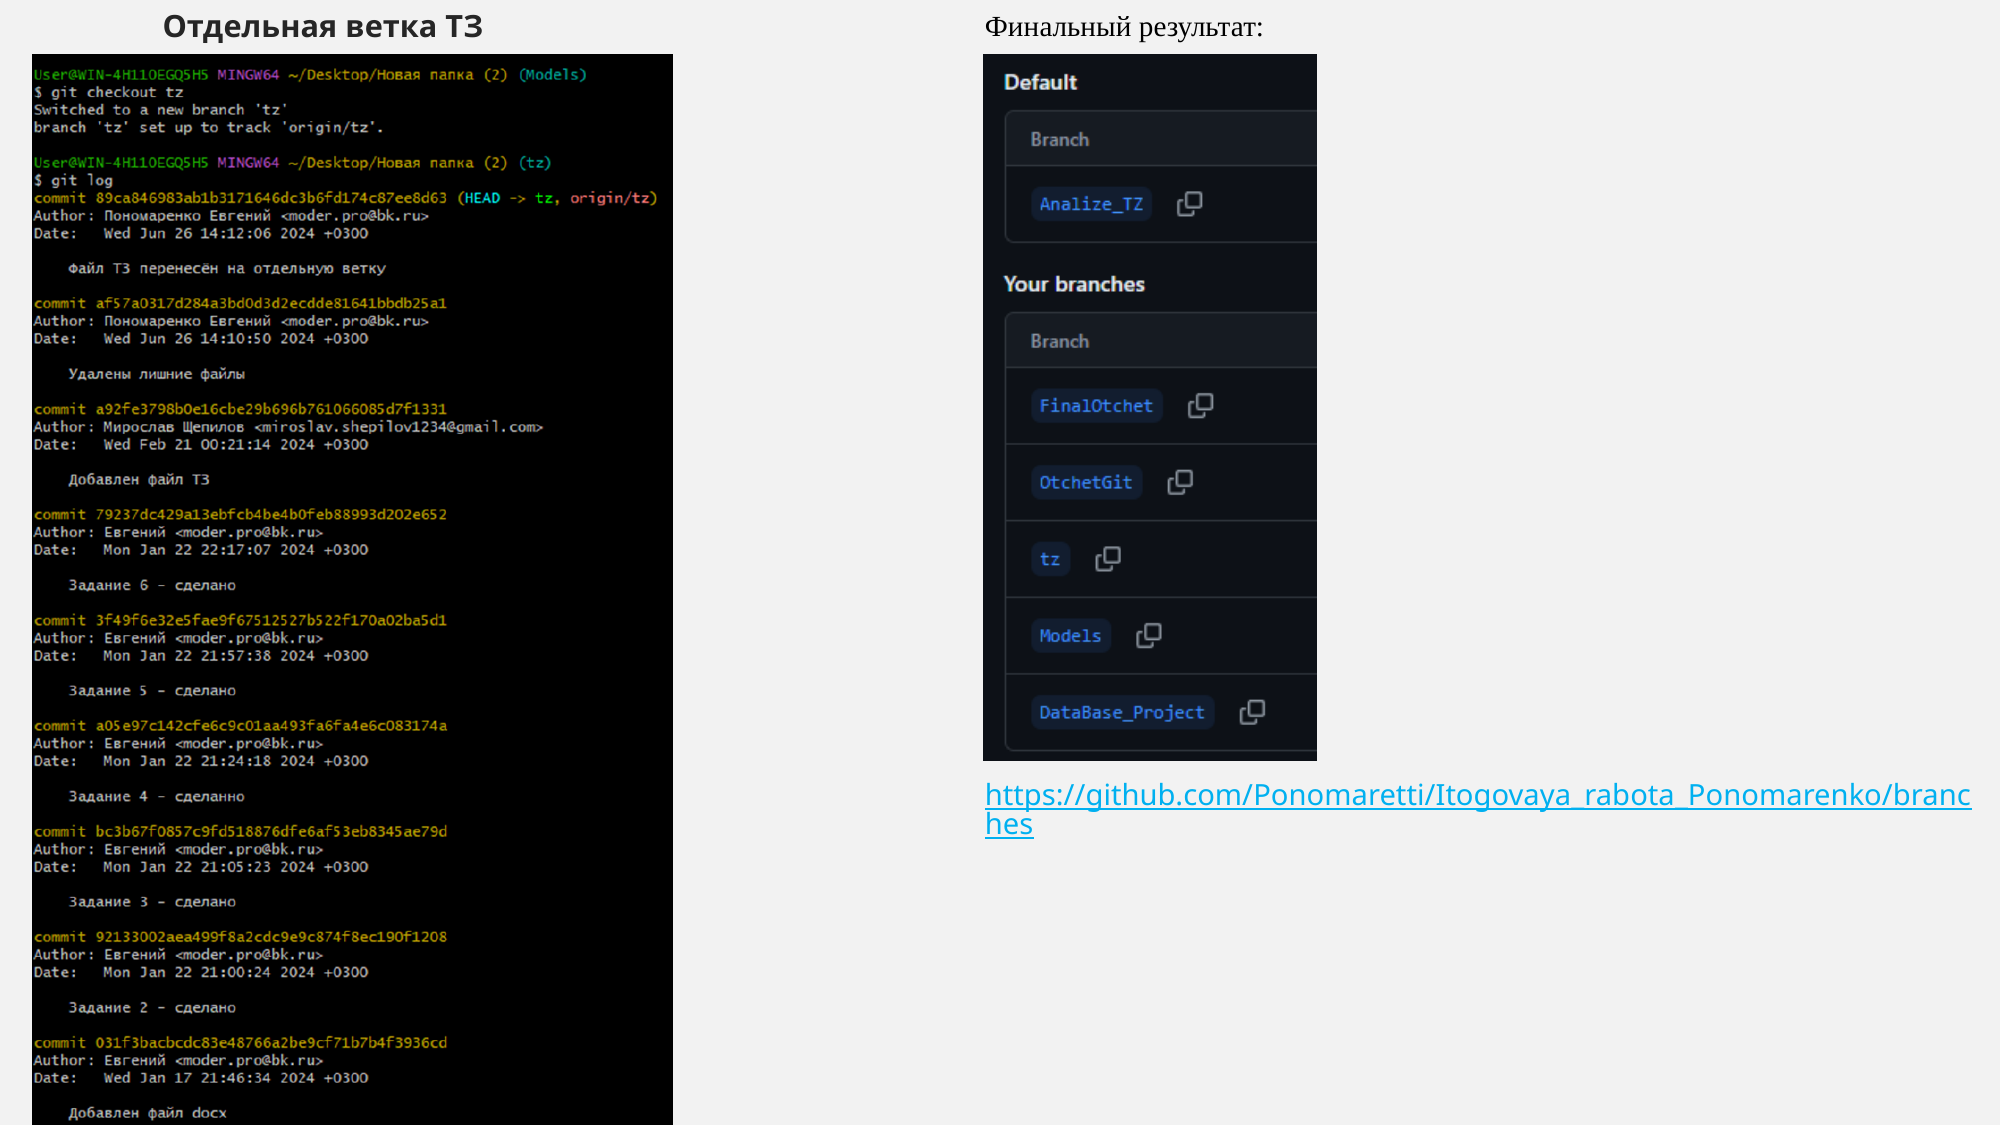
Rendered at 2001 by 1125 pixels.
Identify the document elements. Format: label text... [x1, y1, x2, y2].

picture [983, 54, 1317, 761]
picture [32, 54, 673, 1125]
text_box Финальный результат: https://github.com/Ponomaretti/Itogovaya_rabota_Ponomarenko/branches [969, 0, 2000, 859]
list Отдельная ветка ТЗ [121, 0, 524, 54]
